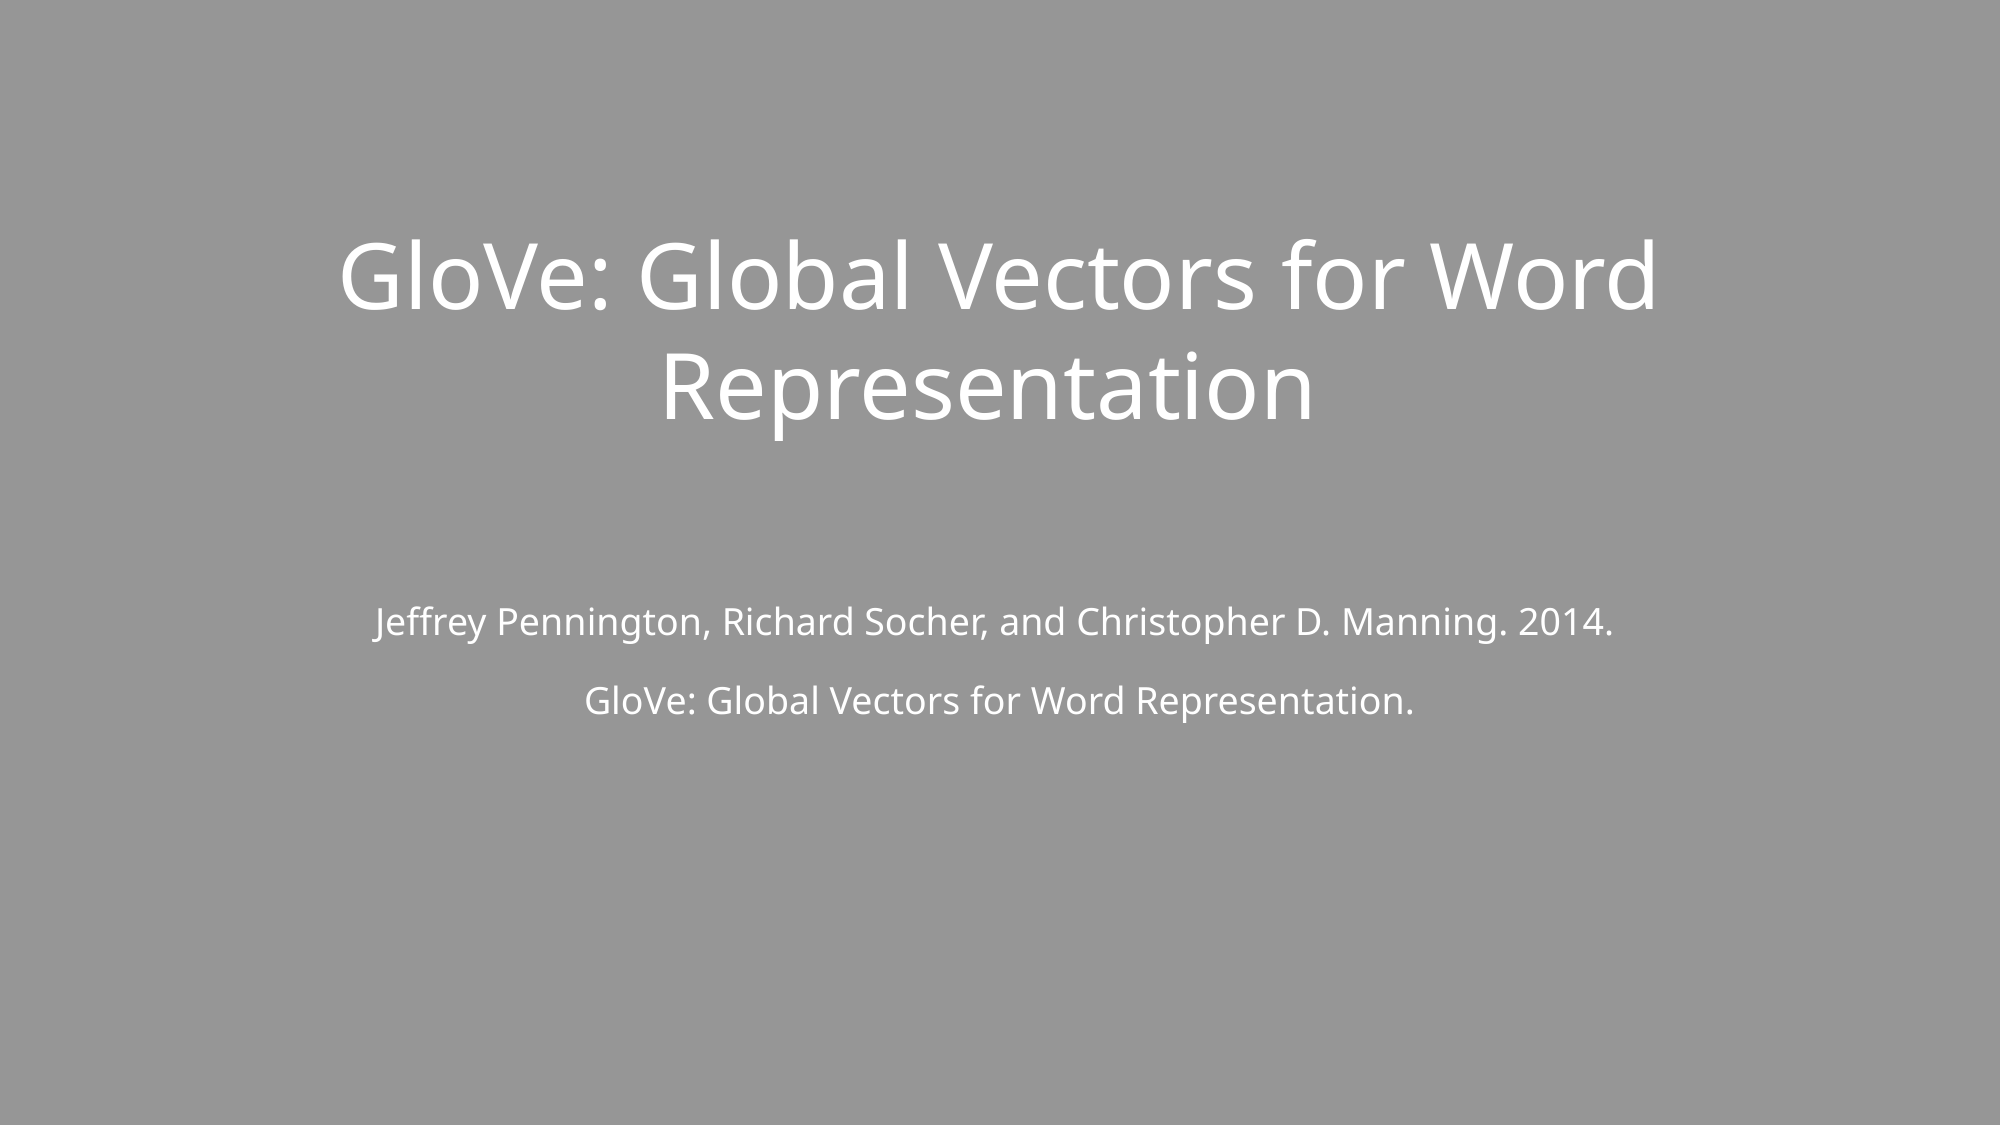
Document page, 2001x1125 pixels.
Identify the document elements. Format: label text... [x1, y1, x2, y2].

subtitle Jeffrey Pennington, Richard Socher, and Christopher D. Manning. 2014. GloVe: Global Vectors for Word Representation. [249, 590, 1750, 863]
list GloVe: Global Vectors for Word Representation [169, 94, 1831, 562]
